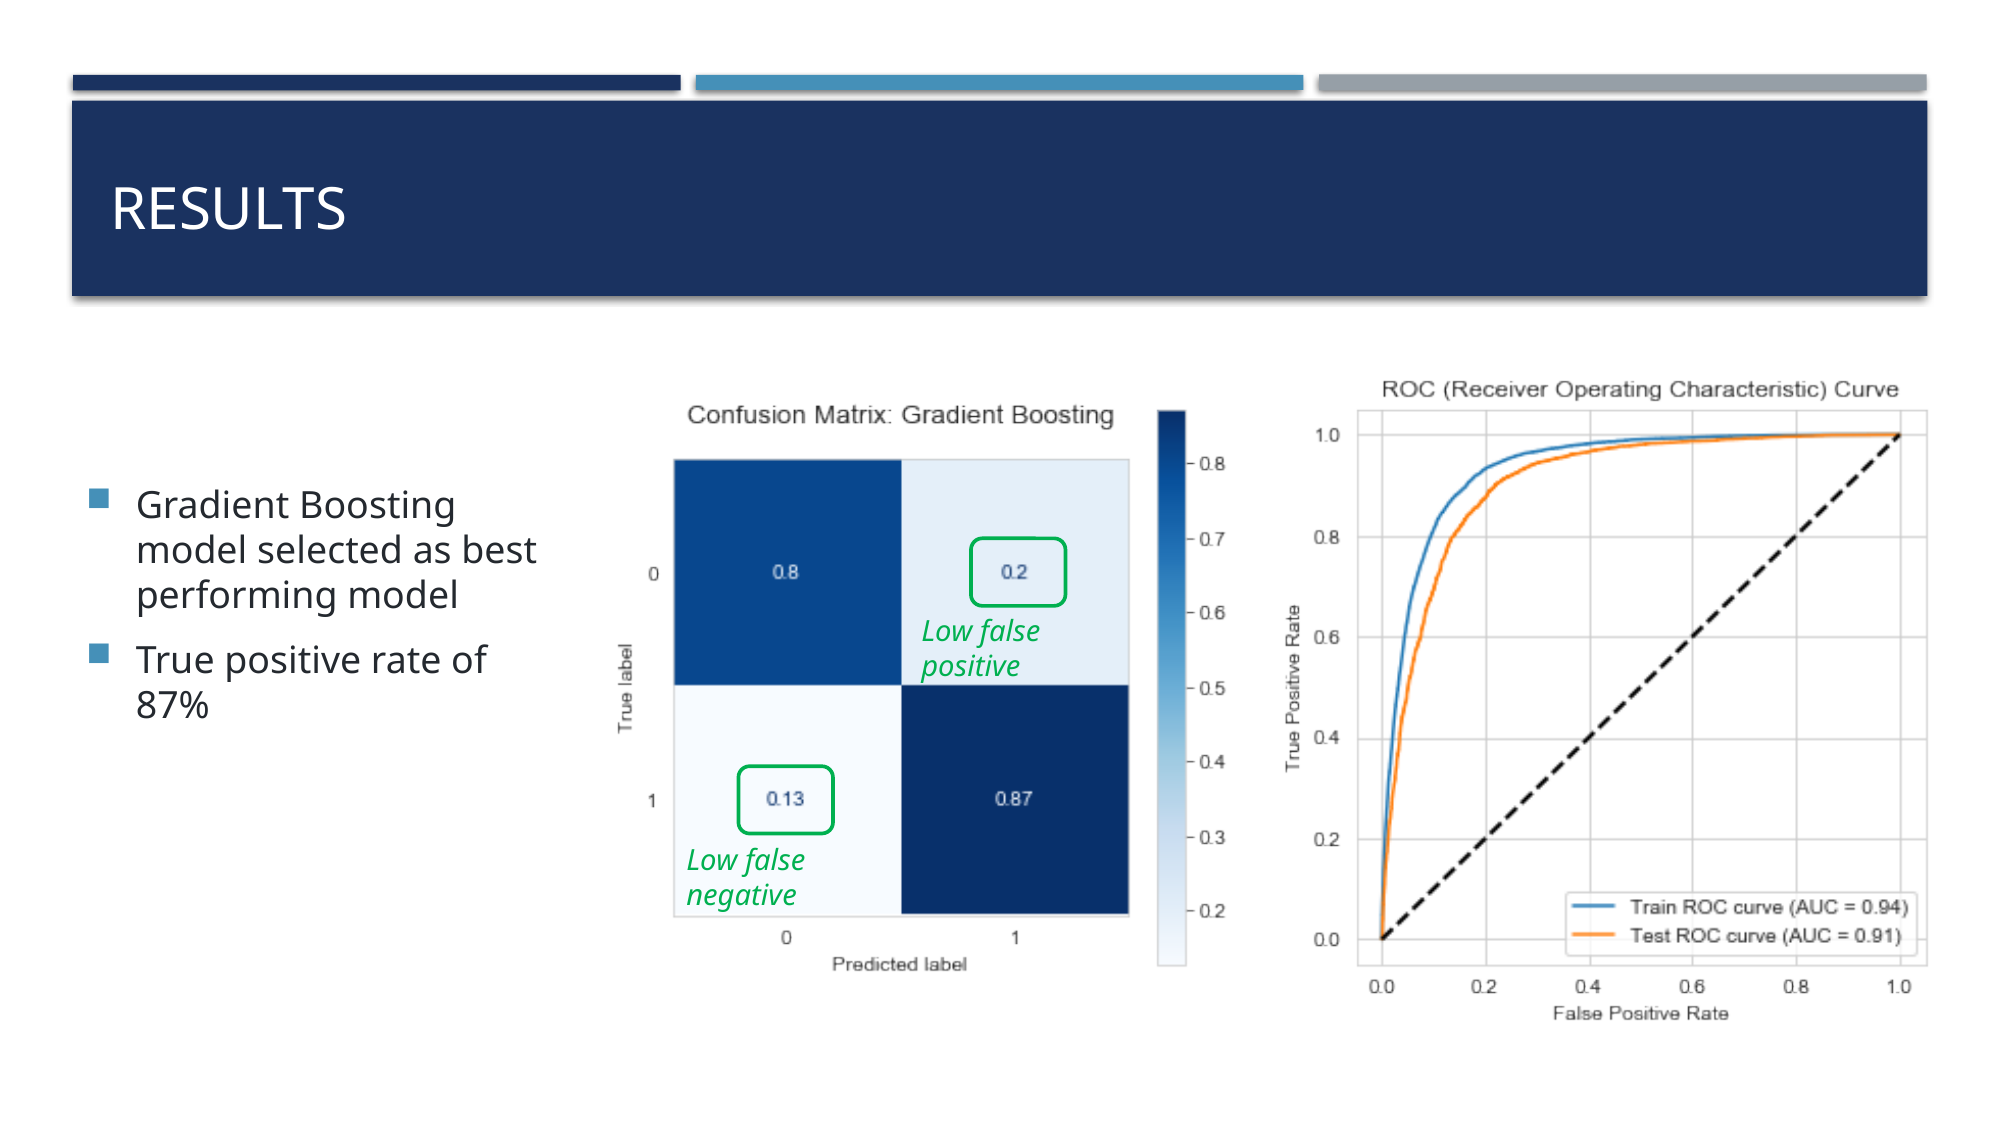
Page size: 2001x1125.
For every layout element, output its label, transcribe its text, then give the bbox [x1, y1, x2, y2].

picture [606, 366, 1939, 1039]
list Gradient Boosting model selected as best performing model True positive rate of 87% [70, 283, 570, 858]
title results [95, 129, 1905, 249]
